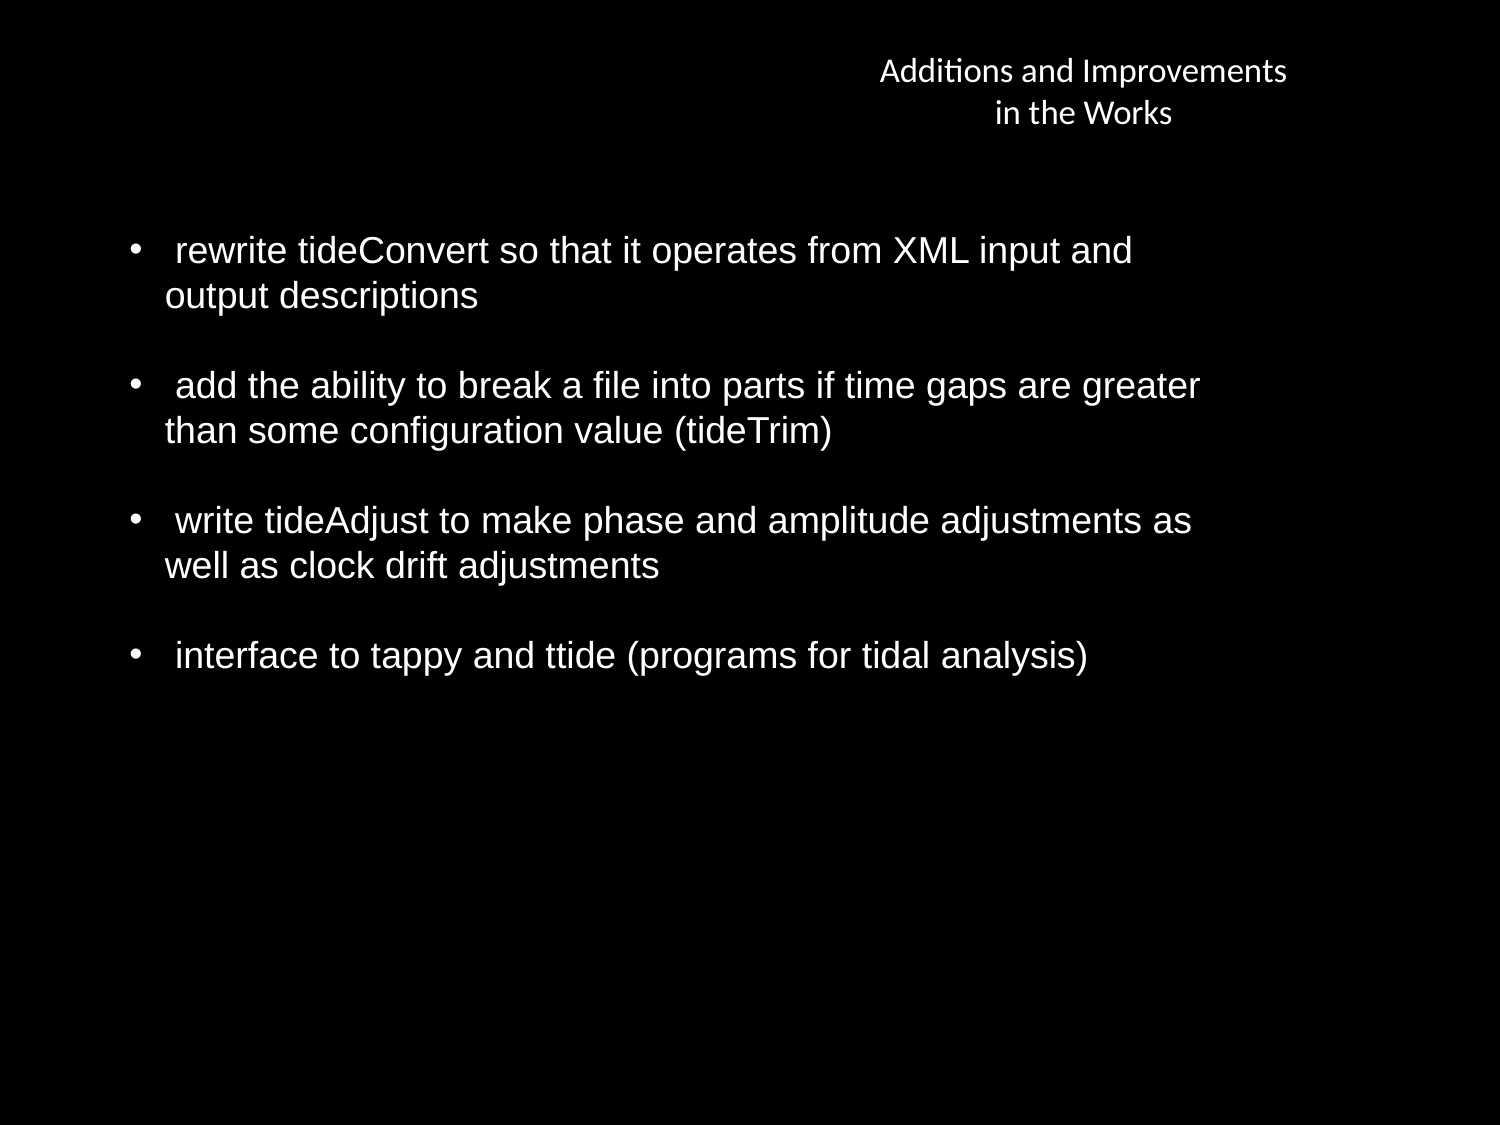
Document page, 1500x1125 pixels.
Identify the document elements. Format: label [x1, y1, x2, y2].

title [742, 40, 1426, 140]
text_box [114, 218, 1250, 729]
